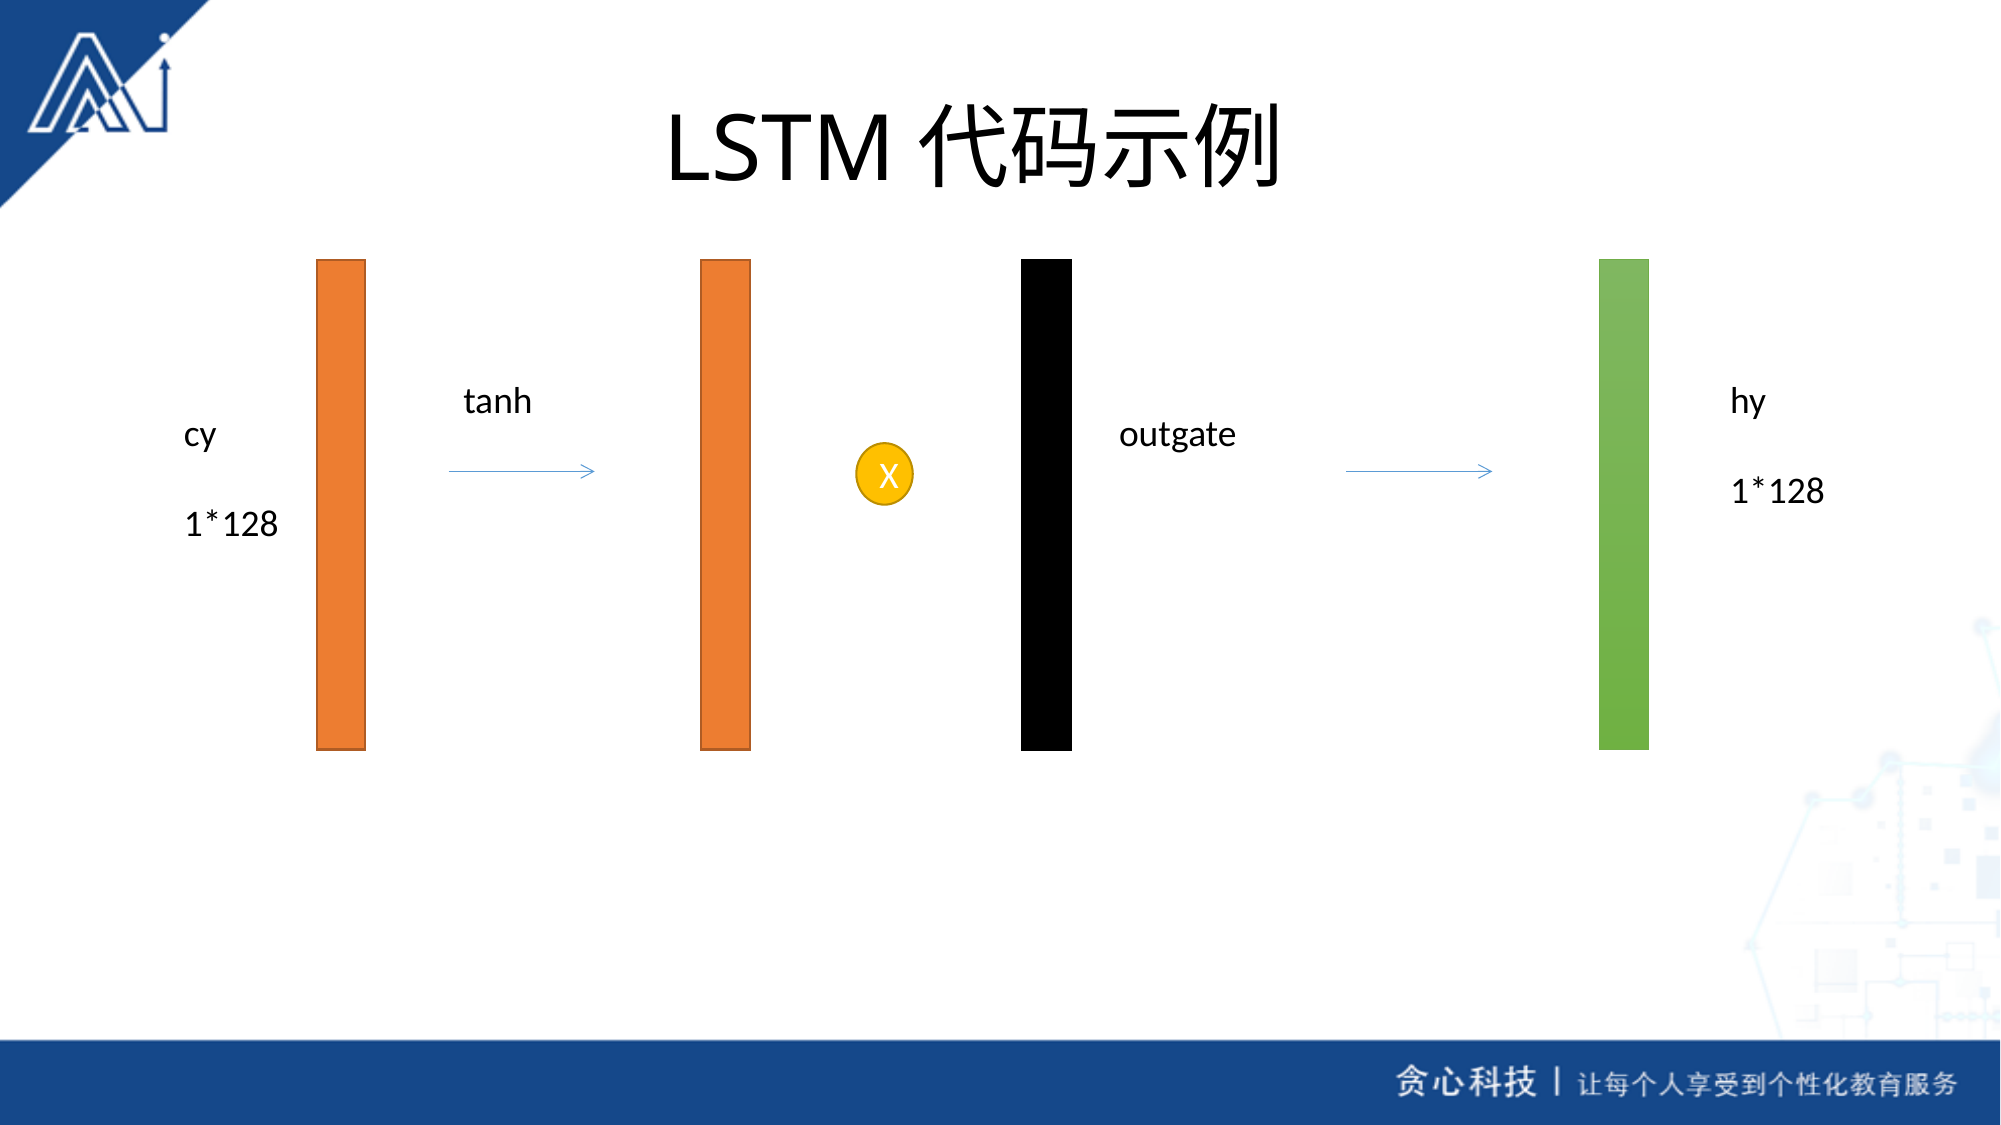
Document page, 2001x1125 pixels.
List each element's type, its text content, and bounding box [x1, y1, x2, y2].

picture [0, 0, 2001, 1125]
text_box [700, 259, 751, 751]
text_box [1599, 259, 1649, 750]
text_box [1022, 259, 1257, 750]
text_box hy 1*128 [1715, 368, 1890, 519]
text_box X [855, 442, 914, 506]
text_box tanh [448, 368, 626, 429]
title LSTM代码示例 [87, 42, 1813, 260]
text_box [169, 259, 366, 750]
